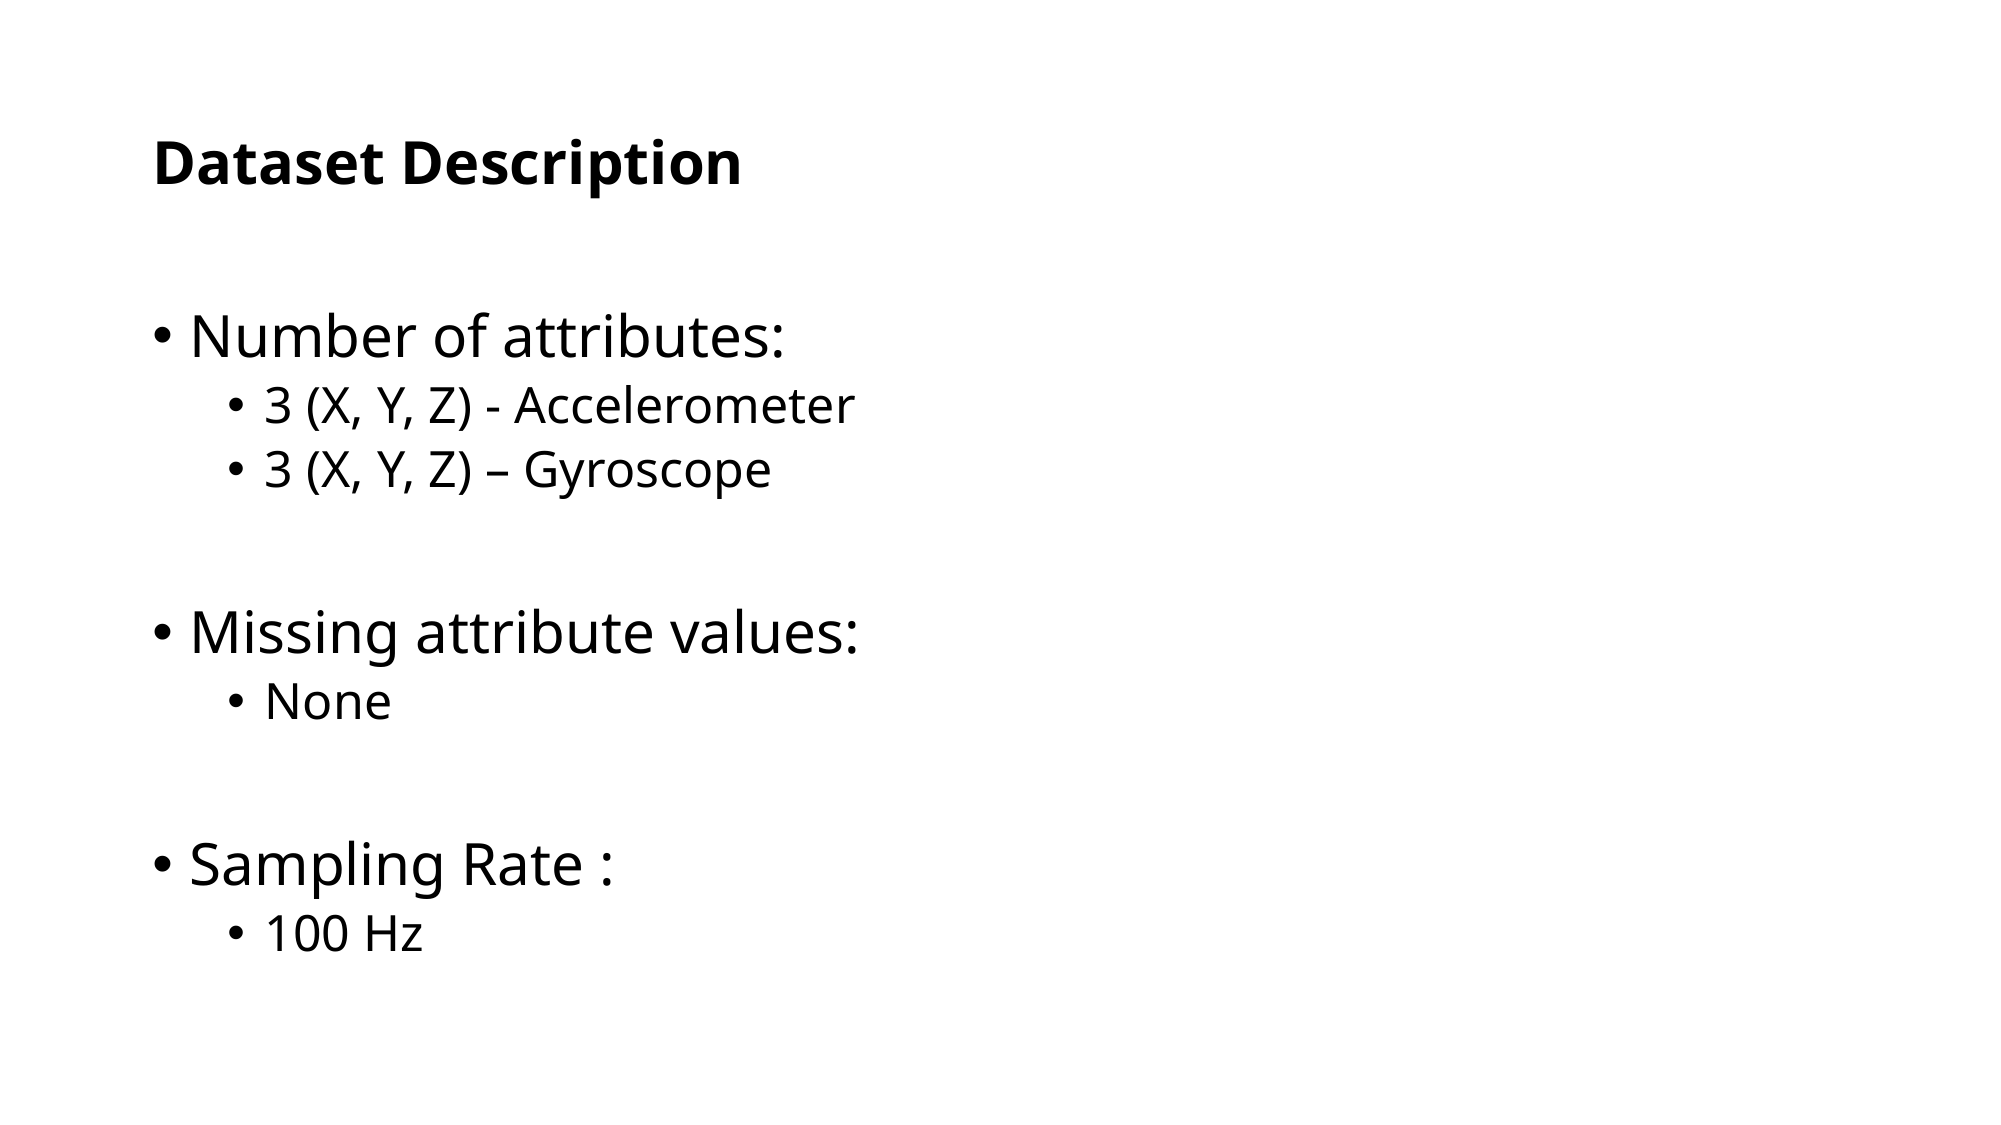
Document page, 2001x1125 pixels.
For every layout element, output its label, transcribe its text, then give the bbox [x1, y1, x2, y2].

title Dataset Description [137, 59, 1863, 278]
list Number of attributes: 3 (X, Y, Z) - Accelerometer 3 (X, Y, Z) – Gyroscope Missing attribute values: None Sampling Rate : 100 Hz [137, 299, 1863, 1014]
